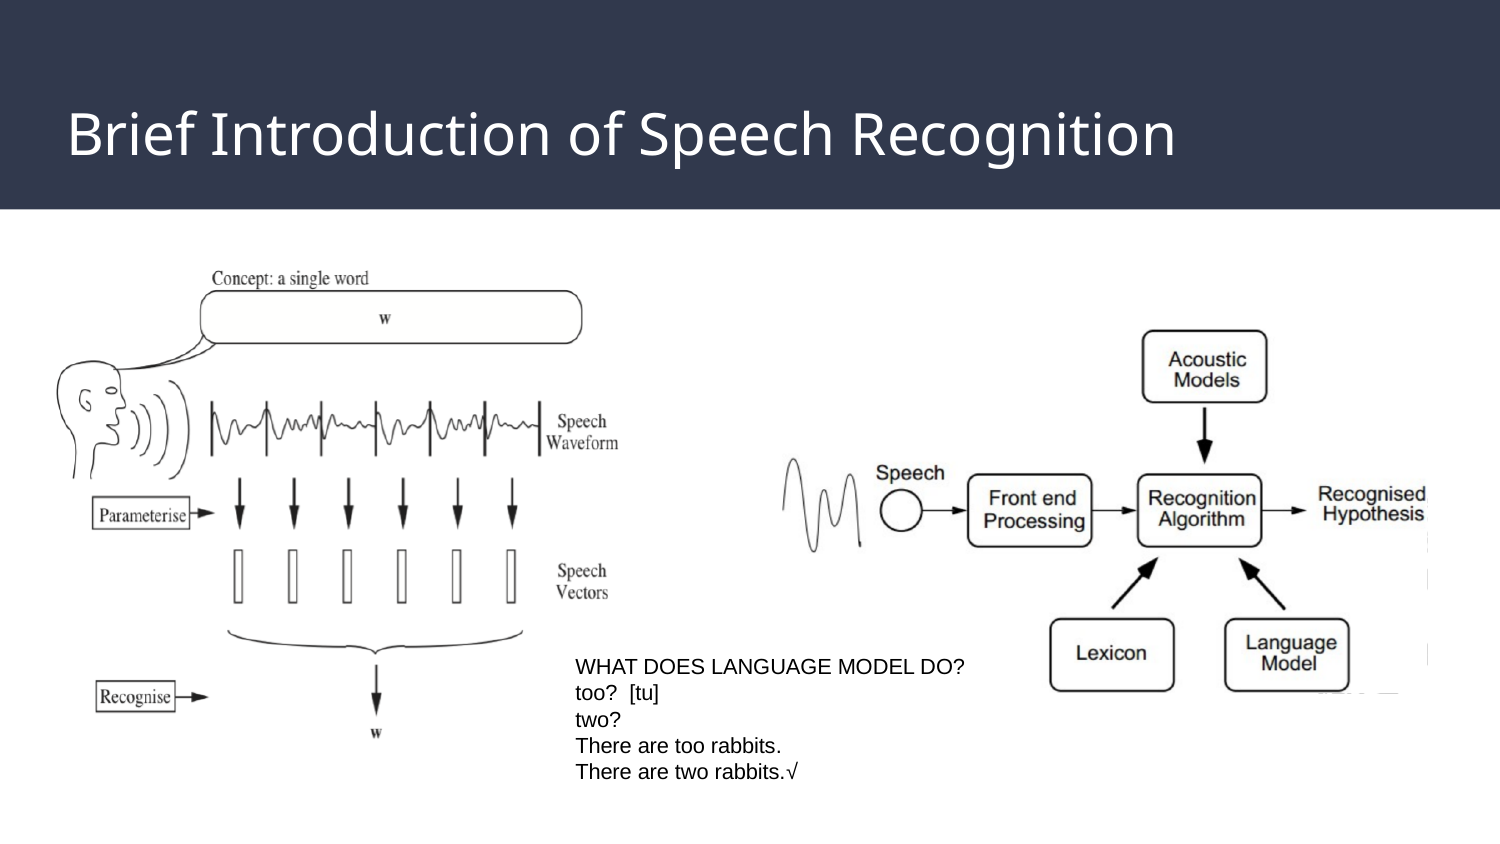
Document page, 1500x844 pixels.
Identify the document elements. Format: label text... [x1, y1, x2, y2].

picture [750, 310, 1428, 694]
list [30, 234, 644, 770]
title Brief Introduction of Speech Recognition [51, 82, 1449, 185]
text_box WHAT DOES LANGUAGE MODEL DO? too? [tu] two? There are too rabbits. There are two rabbits.√ [560, 645, 1139, 792]
